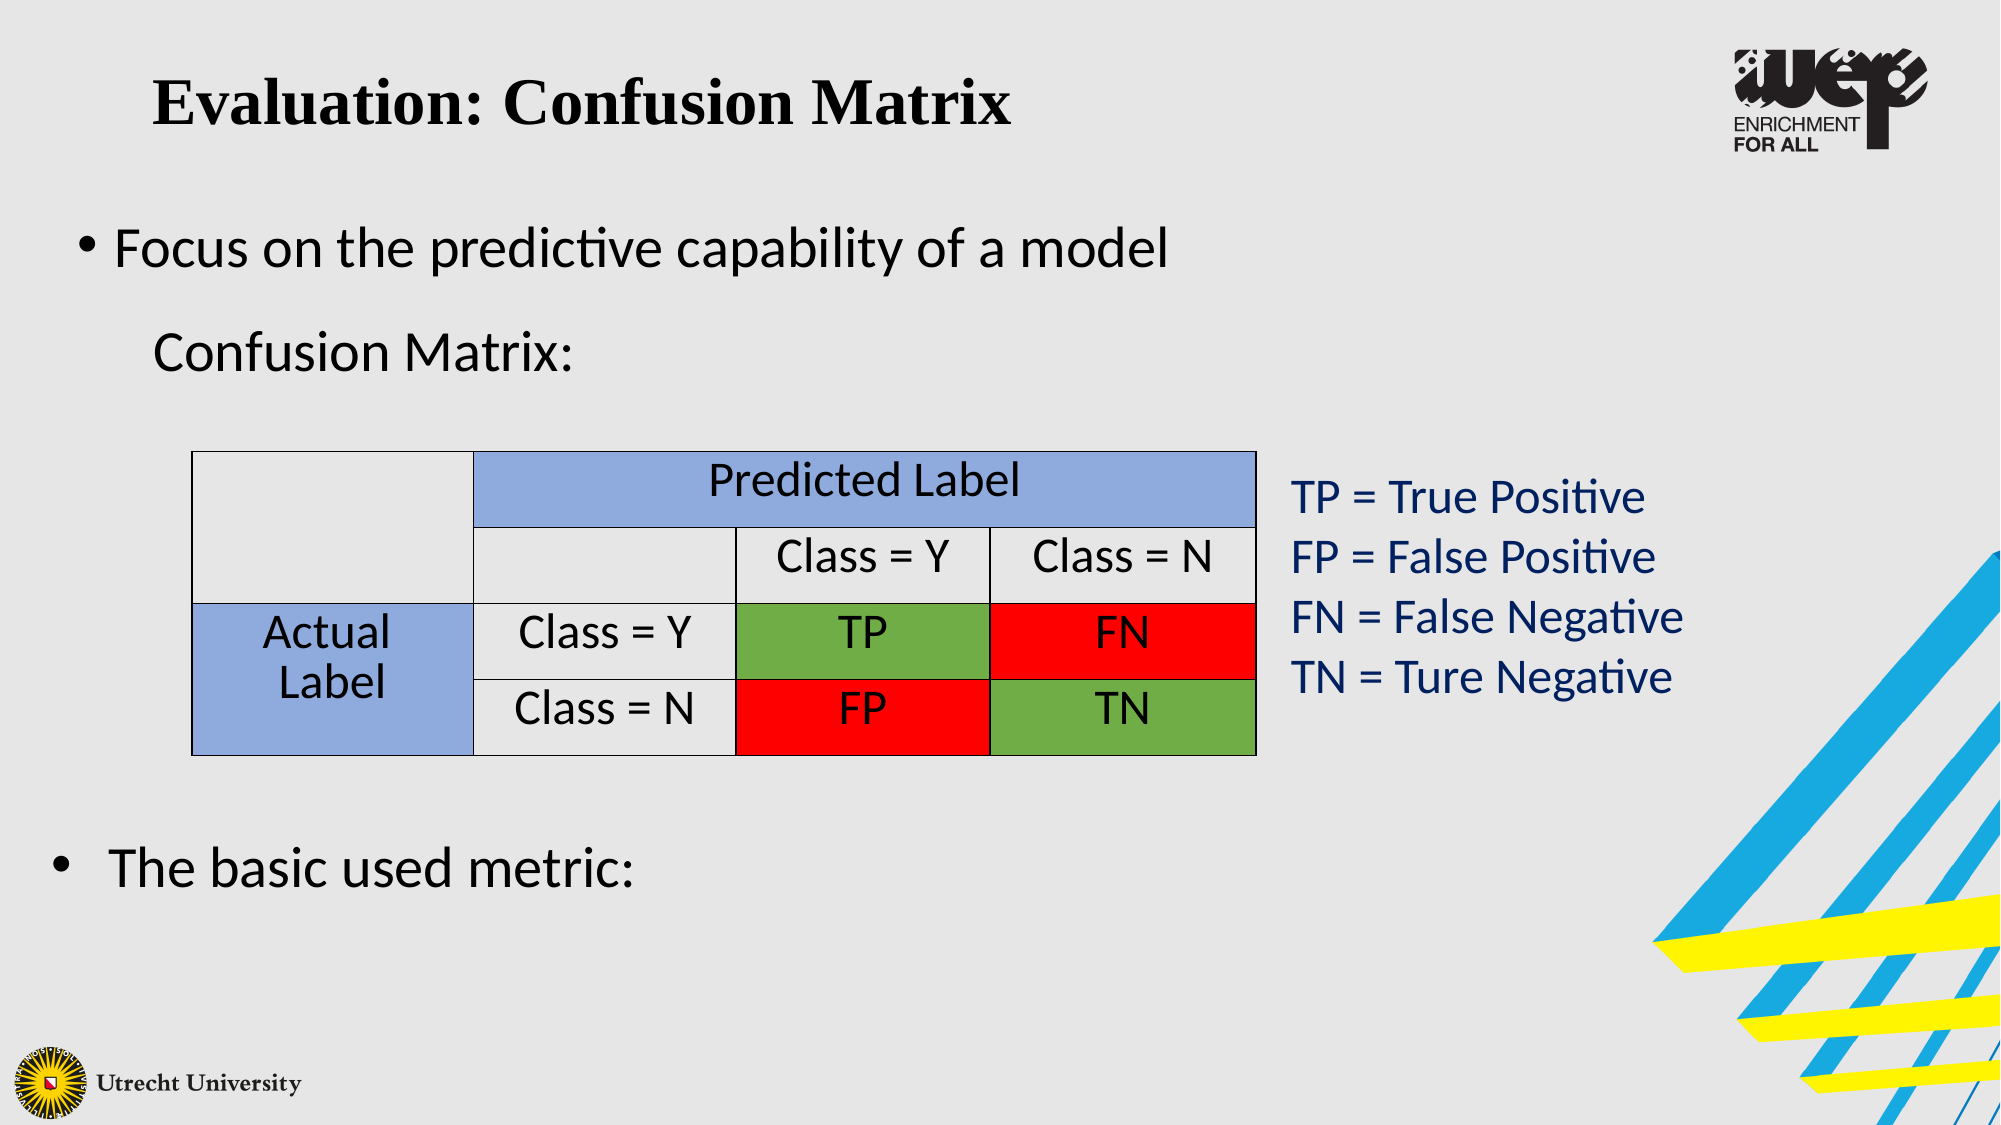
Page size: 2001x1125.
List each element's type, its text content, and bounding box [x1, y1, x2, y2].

table_cell TP [737, 604, 989, 679]
picture [0, 0, 2001, 1125]
table_header Predicted Label [474, 452, 1255, 527]
text_box TP = True Positive FP = False Positive FN = False Negative TN = Ture Negative [1276, 456, 1912, 712]
table_cell FN [991, 604, 1255, 679]
table_header [193, 452, 473, 603]
table_cell FP [737, 680, 989, 755]
table_cell Class = N [474, 680, 735, 755]
table_cell Class = Y [474, 604, 735, 679]
table_cell Class = N [991, 528, 1255, 603]
text_box Evaluation: Confusion Matrix [137, 59, 1863, 206]
table_cell Class = Y [737, 528, 989, 603]
text_box Focus on the predictive capability of a model Confusion Matrix: [62, 187, 1853, 445]
table_cell TN [991, 680, 1255, 755]
table_cell Actual Label [193, 604, 473, 755]
table_cell [474, 528, 735, 603]
